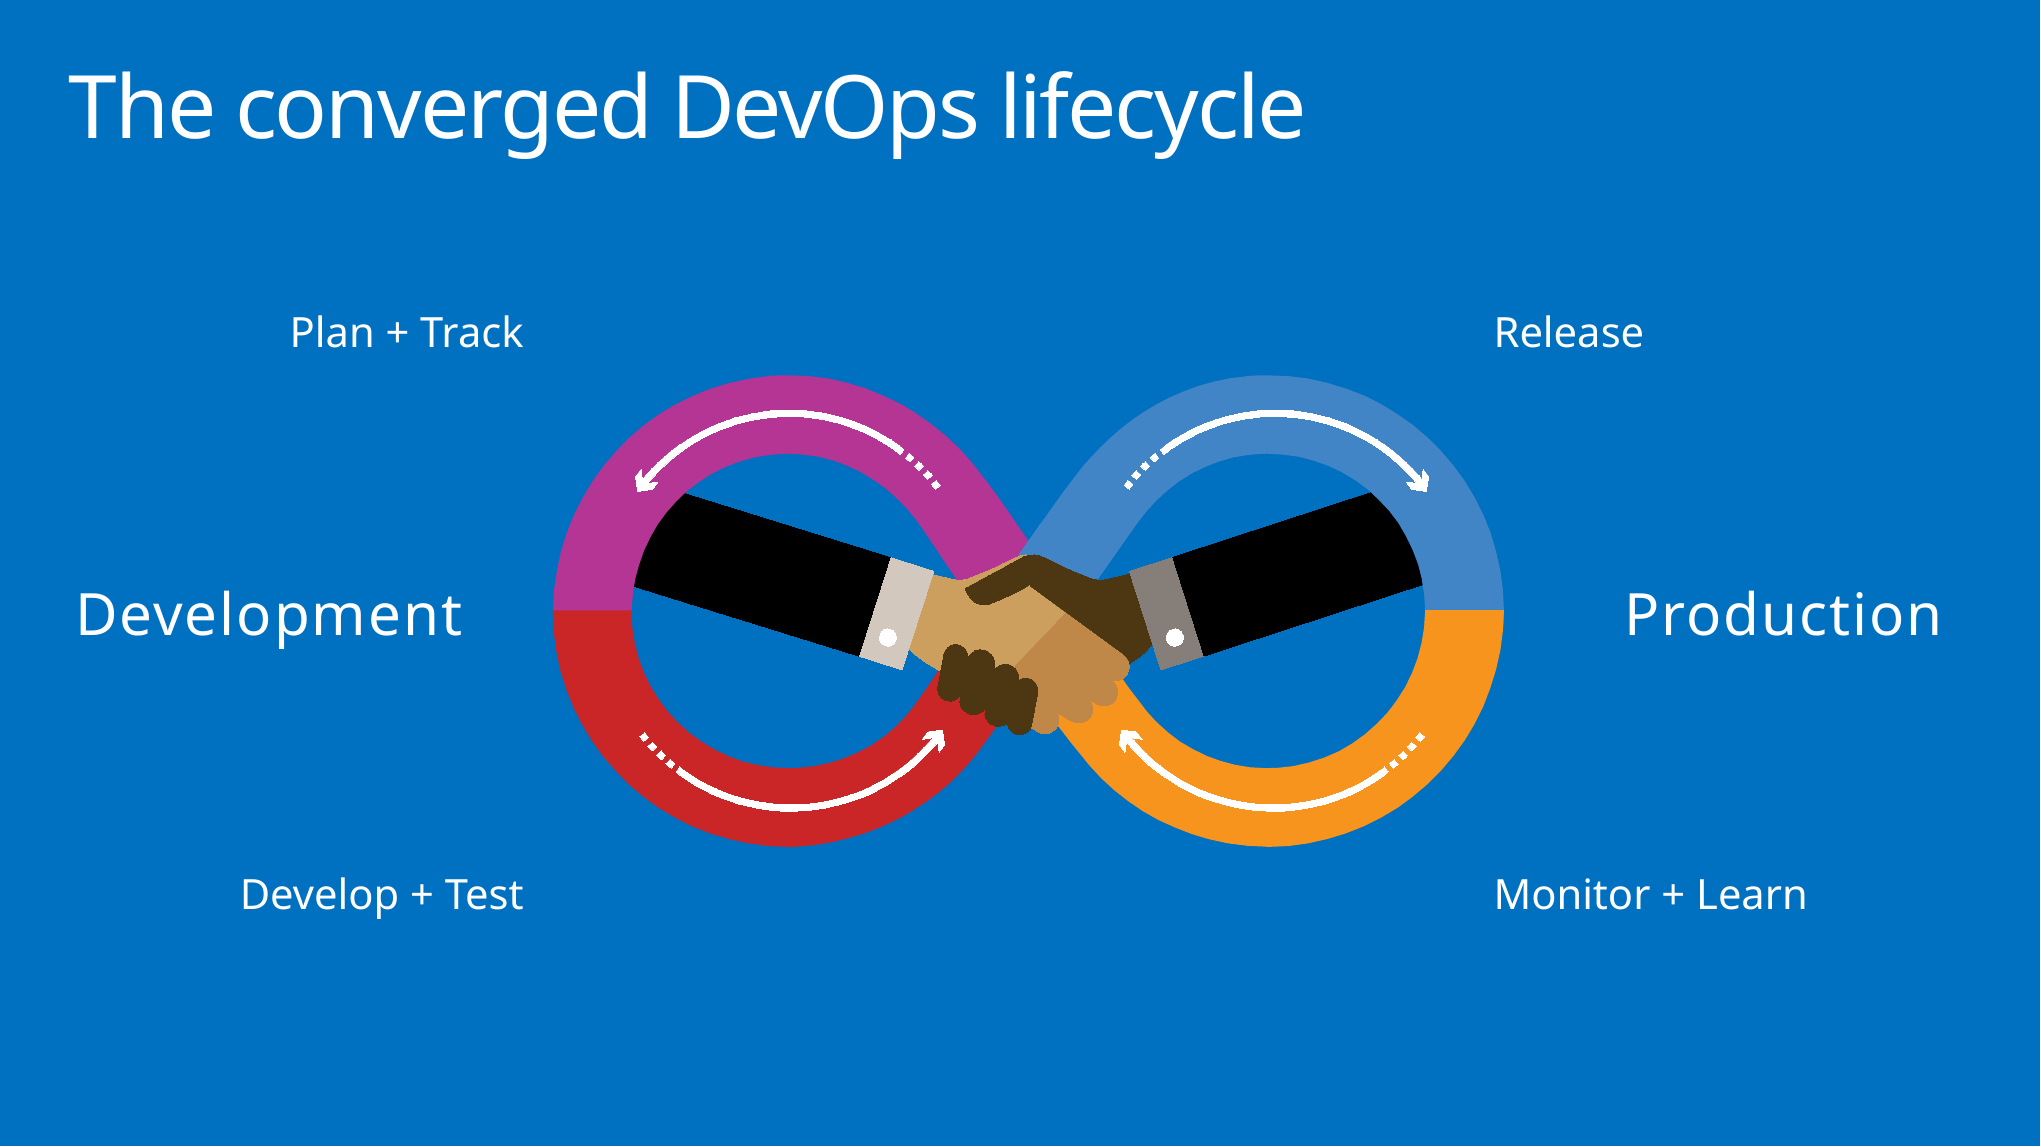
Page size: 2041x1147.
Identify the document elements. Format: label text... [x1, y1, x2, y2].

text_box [6, 297, 2041, 927]
title The converged DevOps lifecycle [45, 48, 1996, 199]
